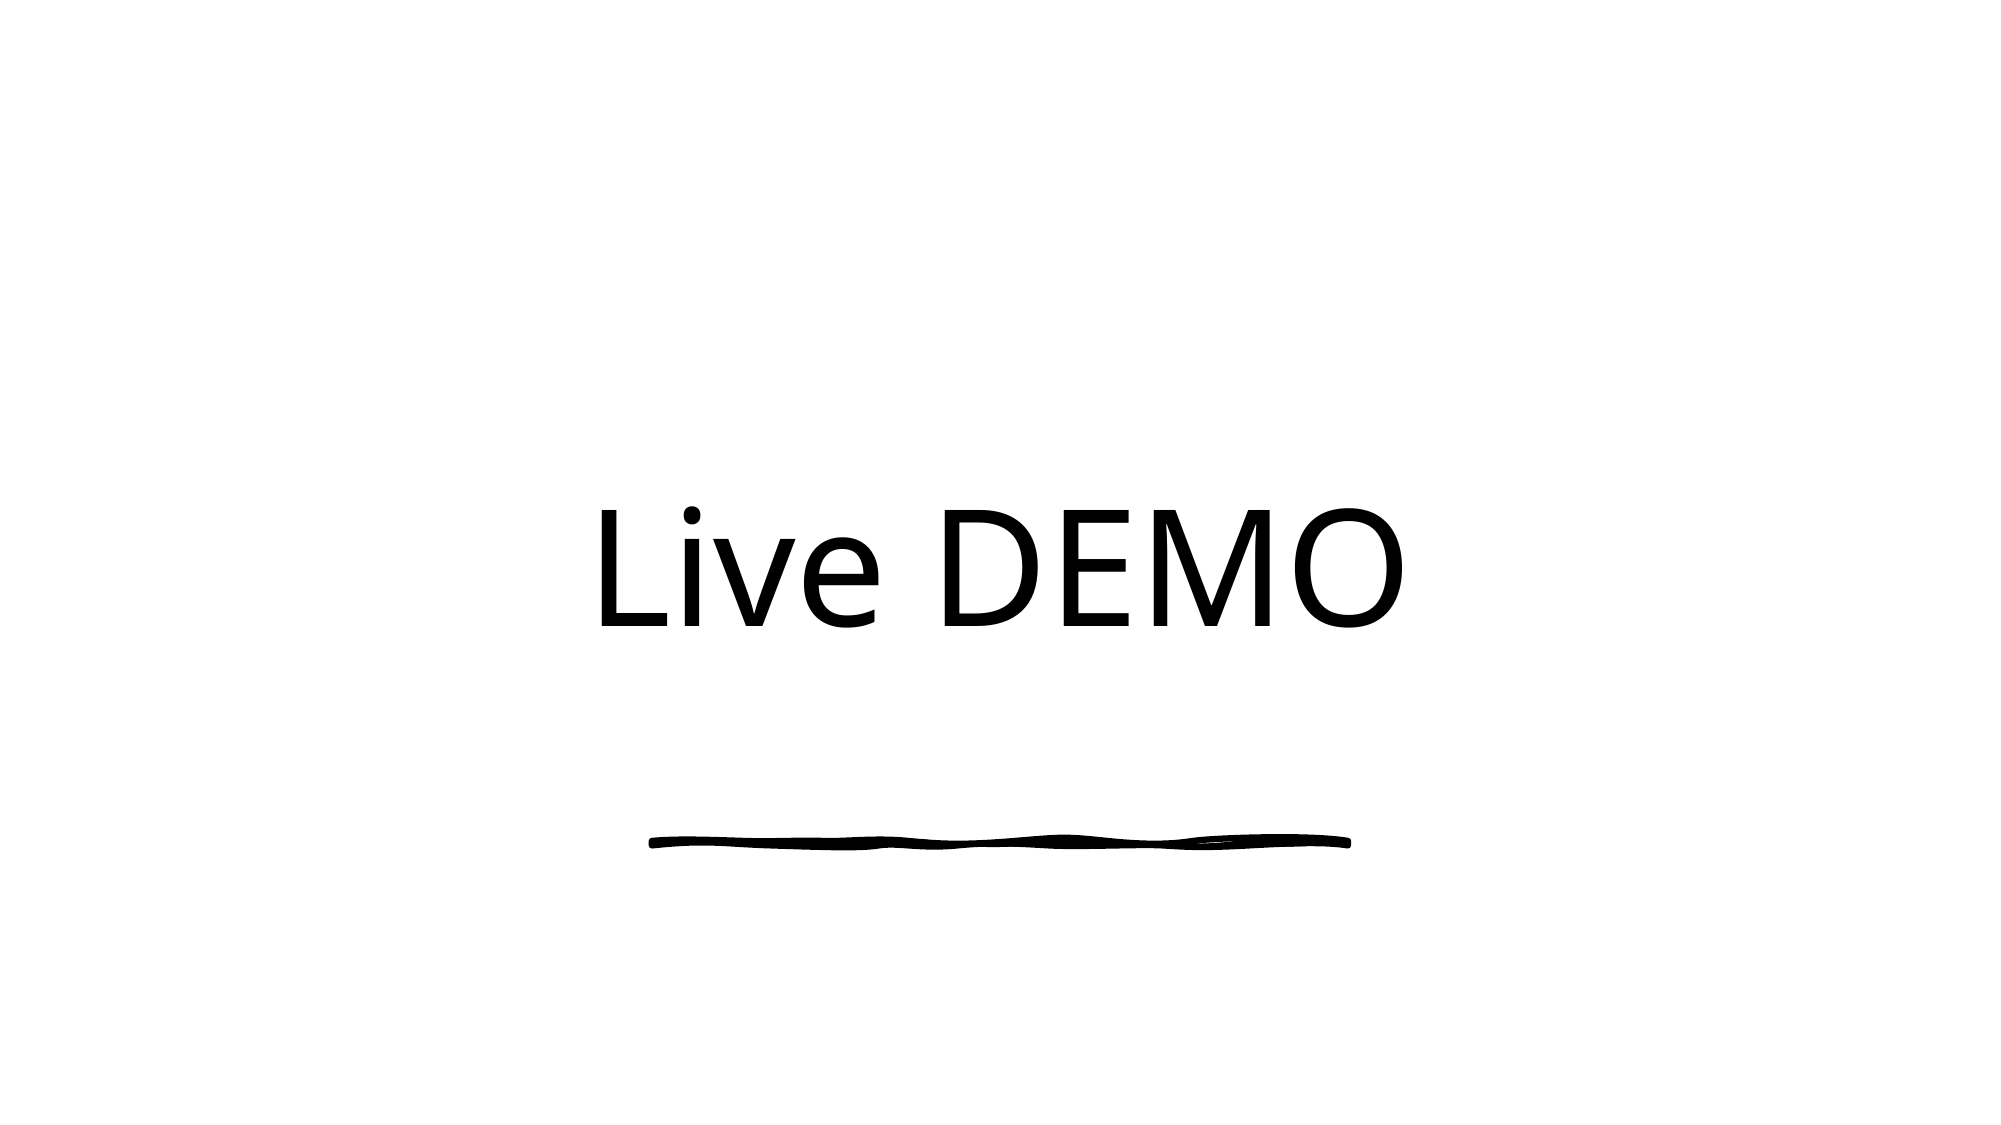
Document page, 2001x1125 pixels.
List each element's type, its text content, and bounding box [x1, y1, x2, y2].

title Live DEMO [361, 283, 1638, 840]
